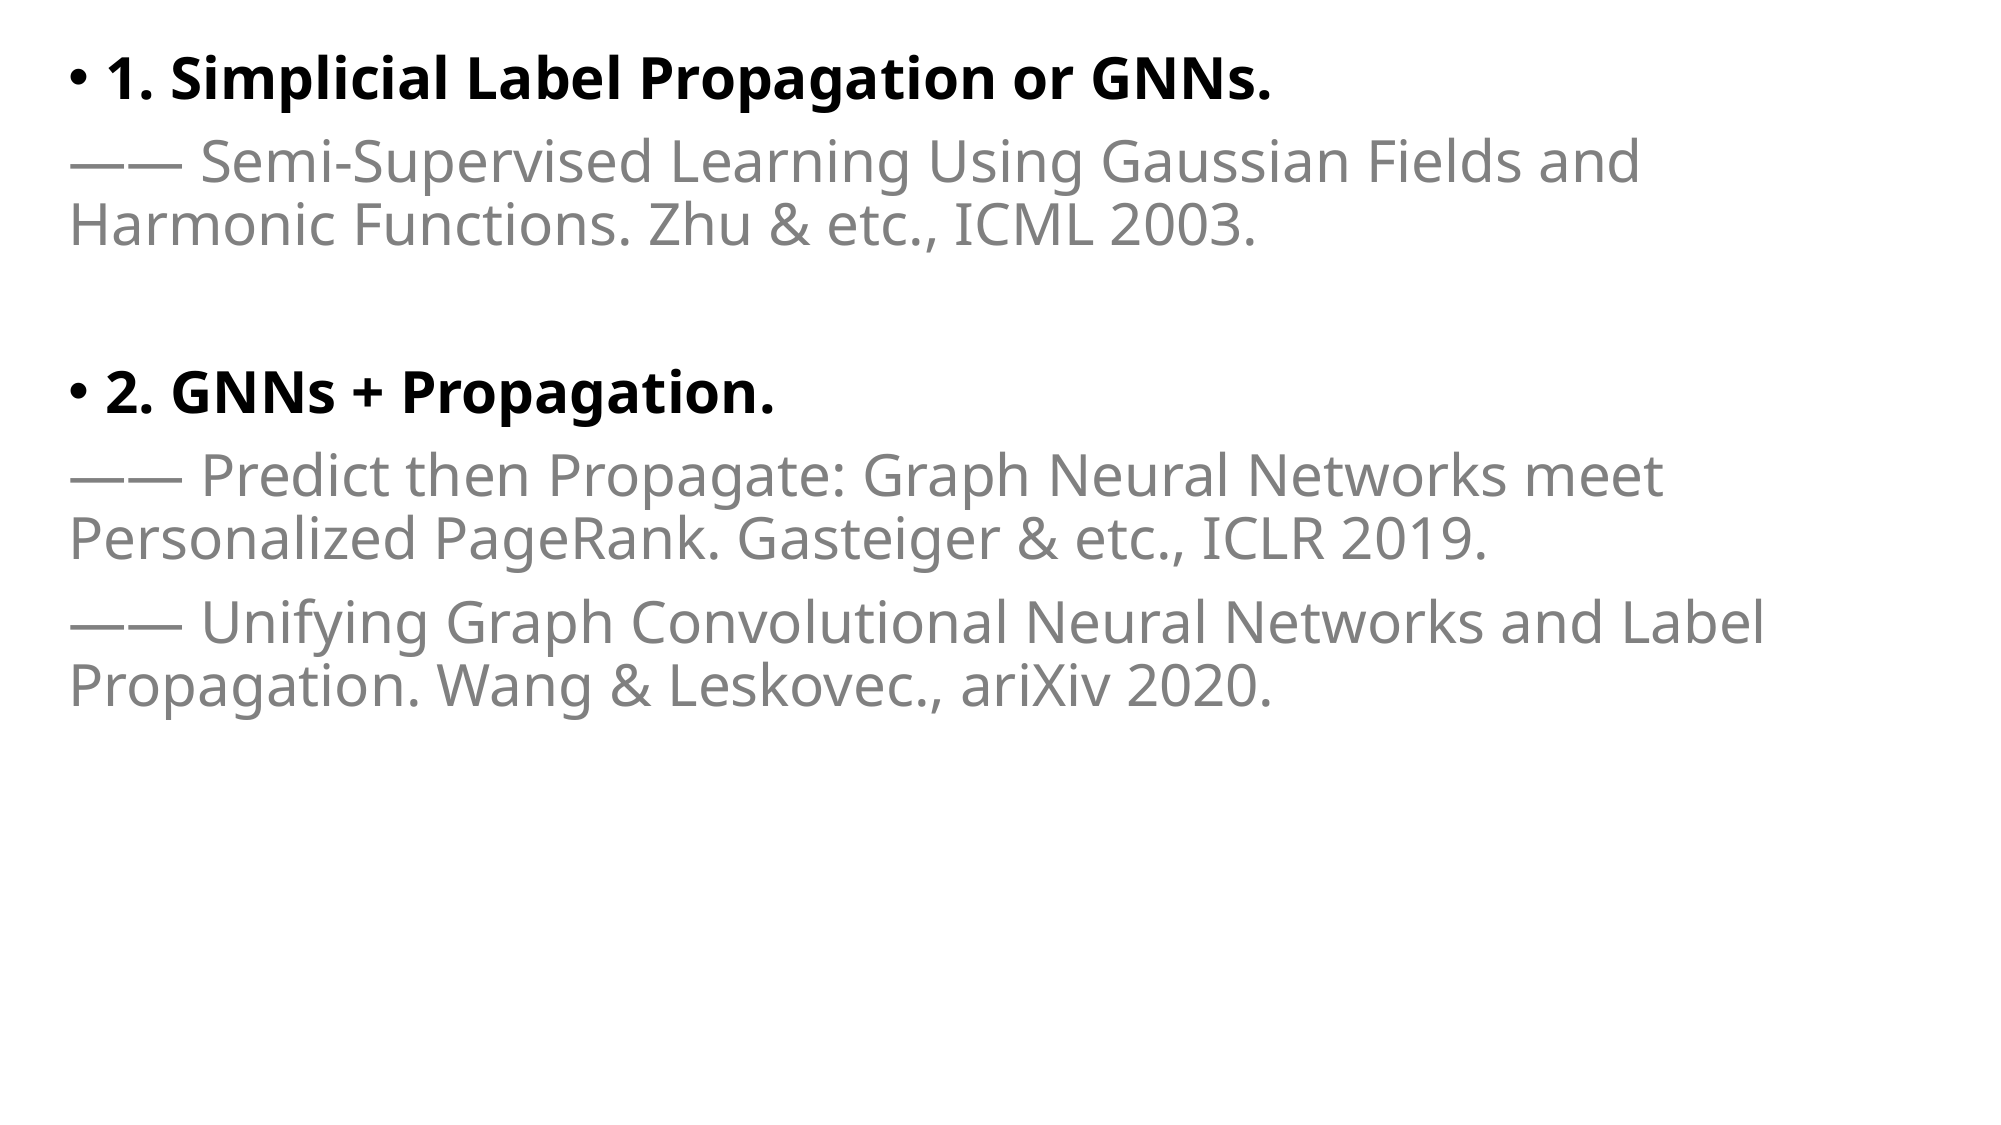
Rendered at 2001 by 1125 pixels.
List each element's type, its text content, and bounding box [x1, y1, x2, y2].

list 1. Simplicial Label Propagation or GNNs. —— Semi-Supervised Learning Using Gaussian Fields and Harmonic Functions. Zhu & etc., ICML 2003. 2. GNNs + Propagation. —— Predict then Propagate: Graph Neural Networks meet Personalized PageRank. Gasteiger & etc., ICLR 2019. —— Unifying Graph Convolutional Neural Networks and Label Propagation. Wang & Leskovec., ariXiv 2020. [53, 41, 1930, 1047]
